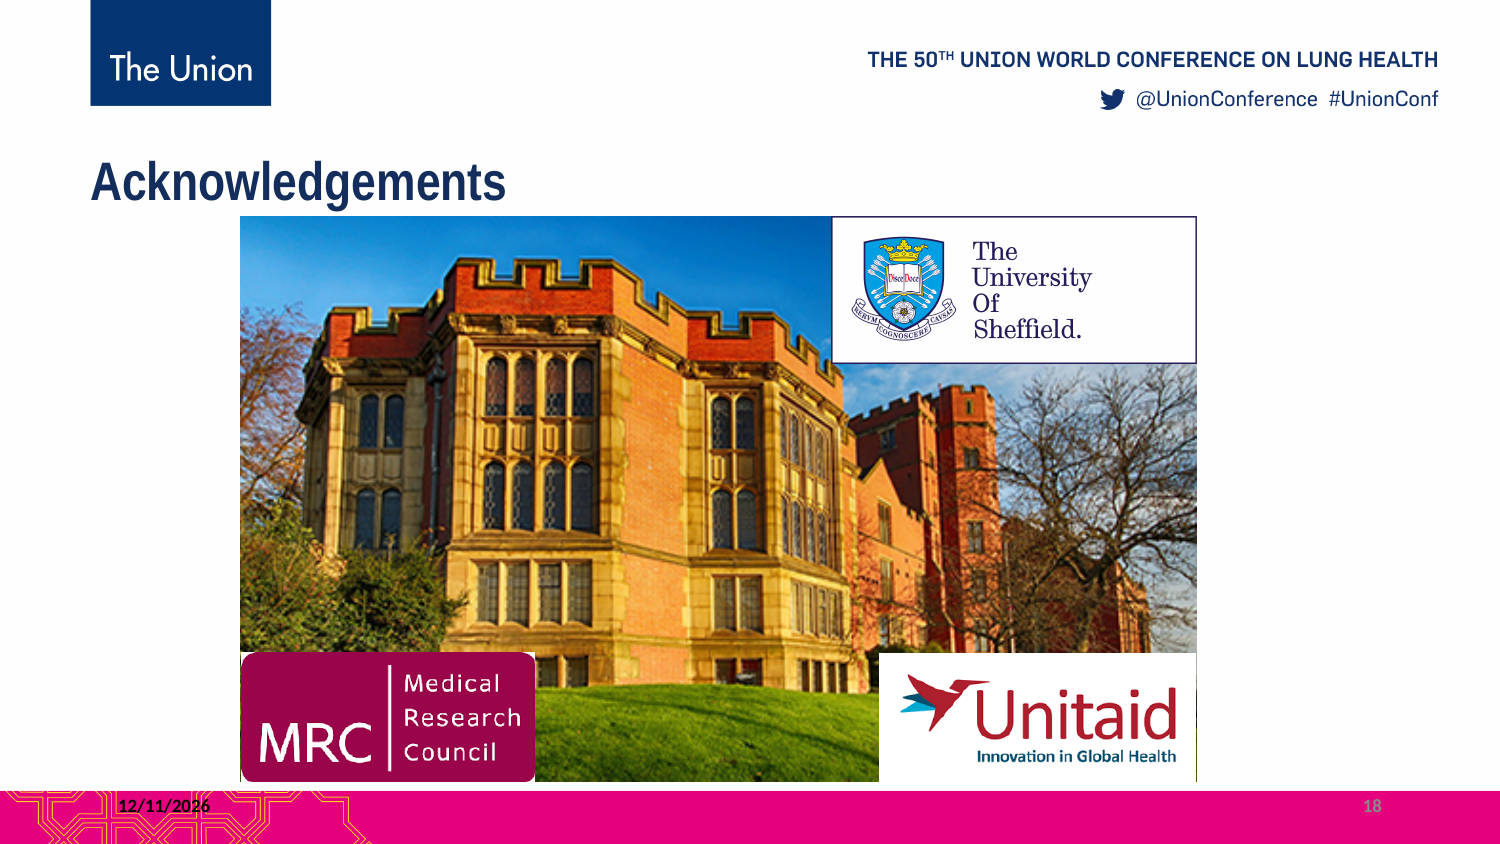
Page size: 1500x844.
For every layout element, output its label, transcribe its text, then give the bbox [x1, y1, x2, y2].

slide_number 18 [1059, 782, 1397, 827]
text_box Acknowledgements [90, 145, 1227, 226]
picture [0, 0, 1500, 844]
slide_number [103, 782, 441, 827]
